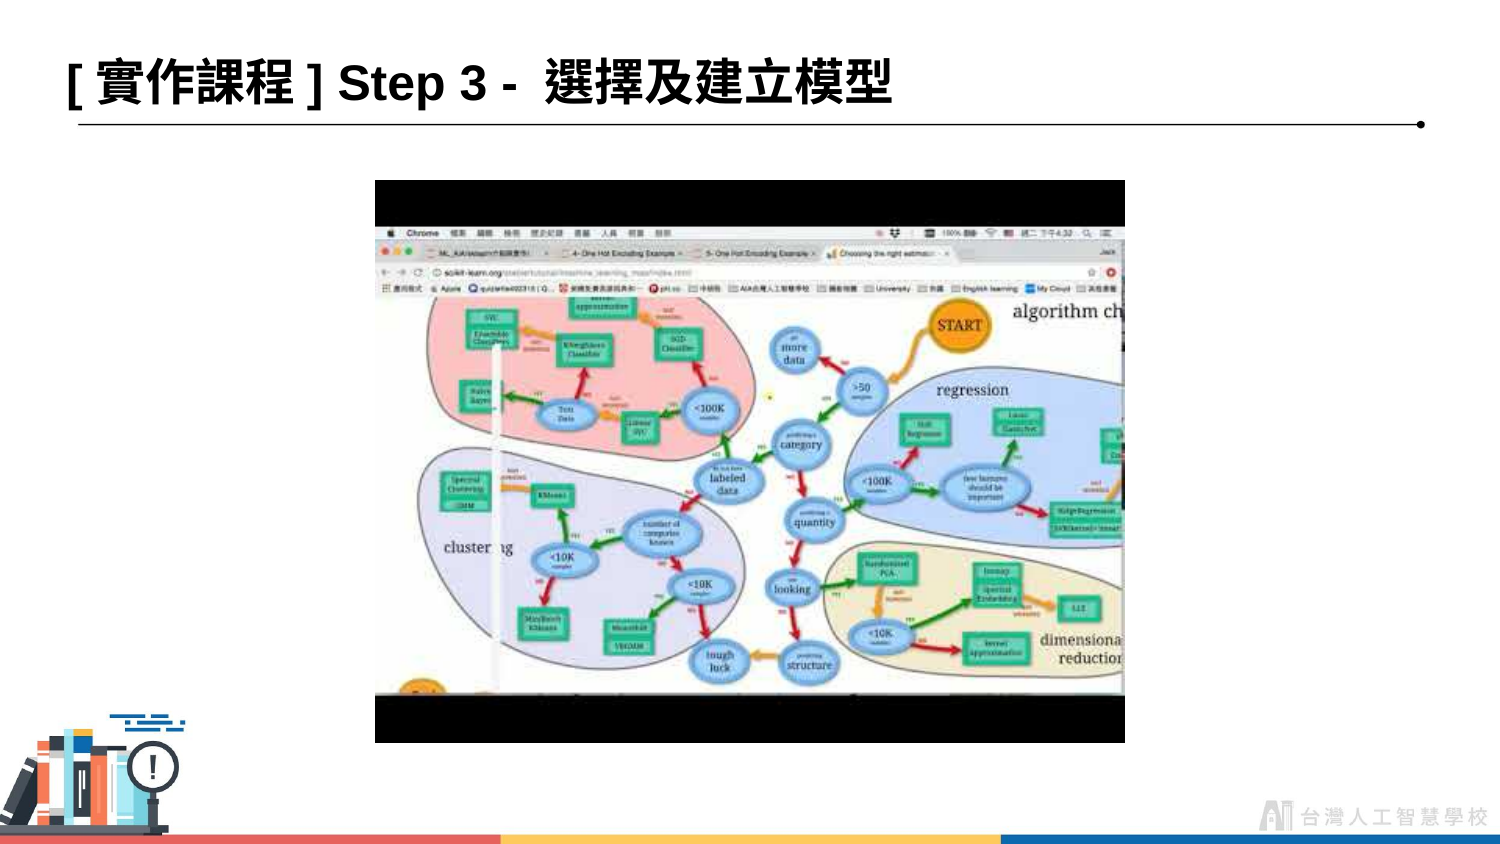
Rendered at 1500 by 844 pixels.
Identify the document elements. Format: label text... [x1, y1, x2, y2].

title [實作課程] Step 3 - 選擇及建立模型 [51, 29, 1449, 124]
picture [0, 0, 1500, 844]
